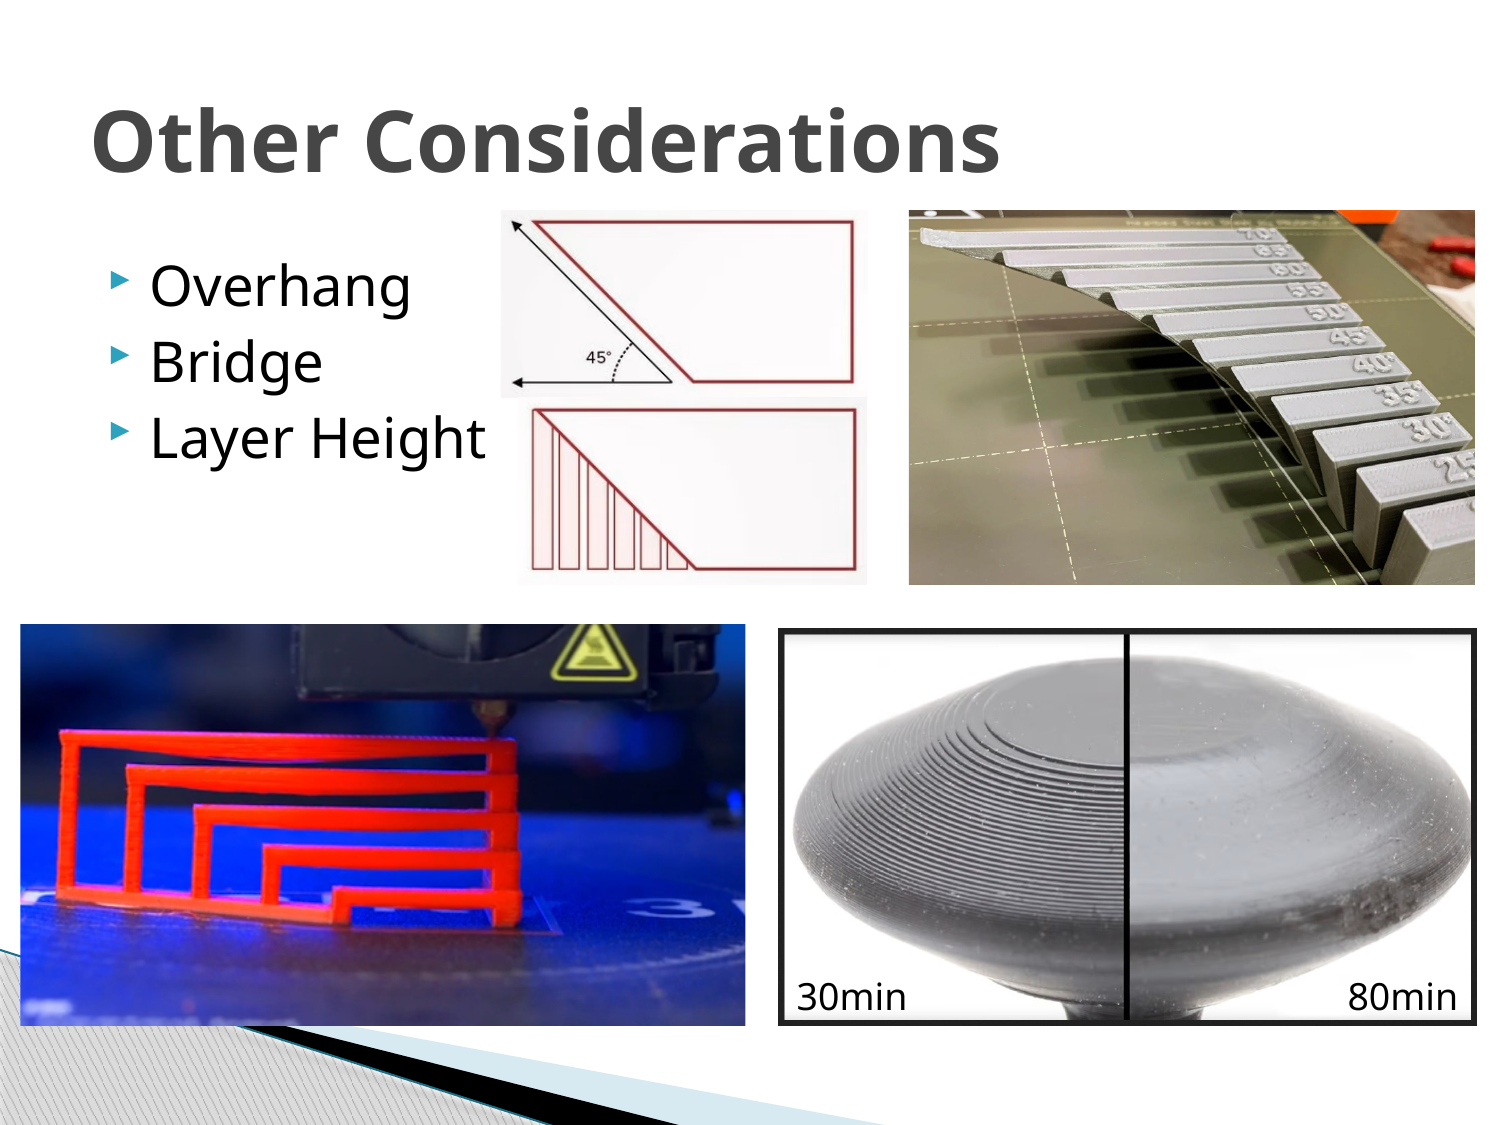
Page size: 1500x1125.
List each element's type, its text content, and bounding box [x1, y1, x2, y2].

title Other Considerations [75, 45, 1425, 233]
picture [778, 628, 1477, 1026]
list Overhang Bridge Layer Height [75, 243, 1425, 986]
picture [20, 624, 746, 1026]
picture [908, 209, 1476, 586]
picture [500, 209, 869, 586]
